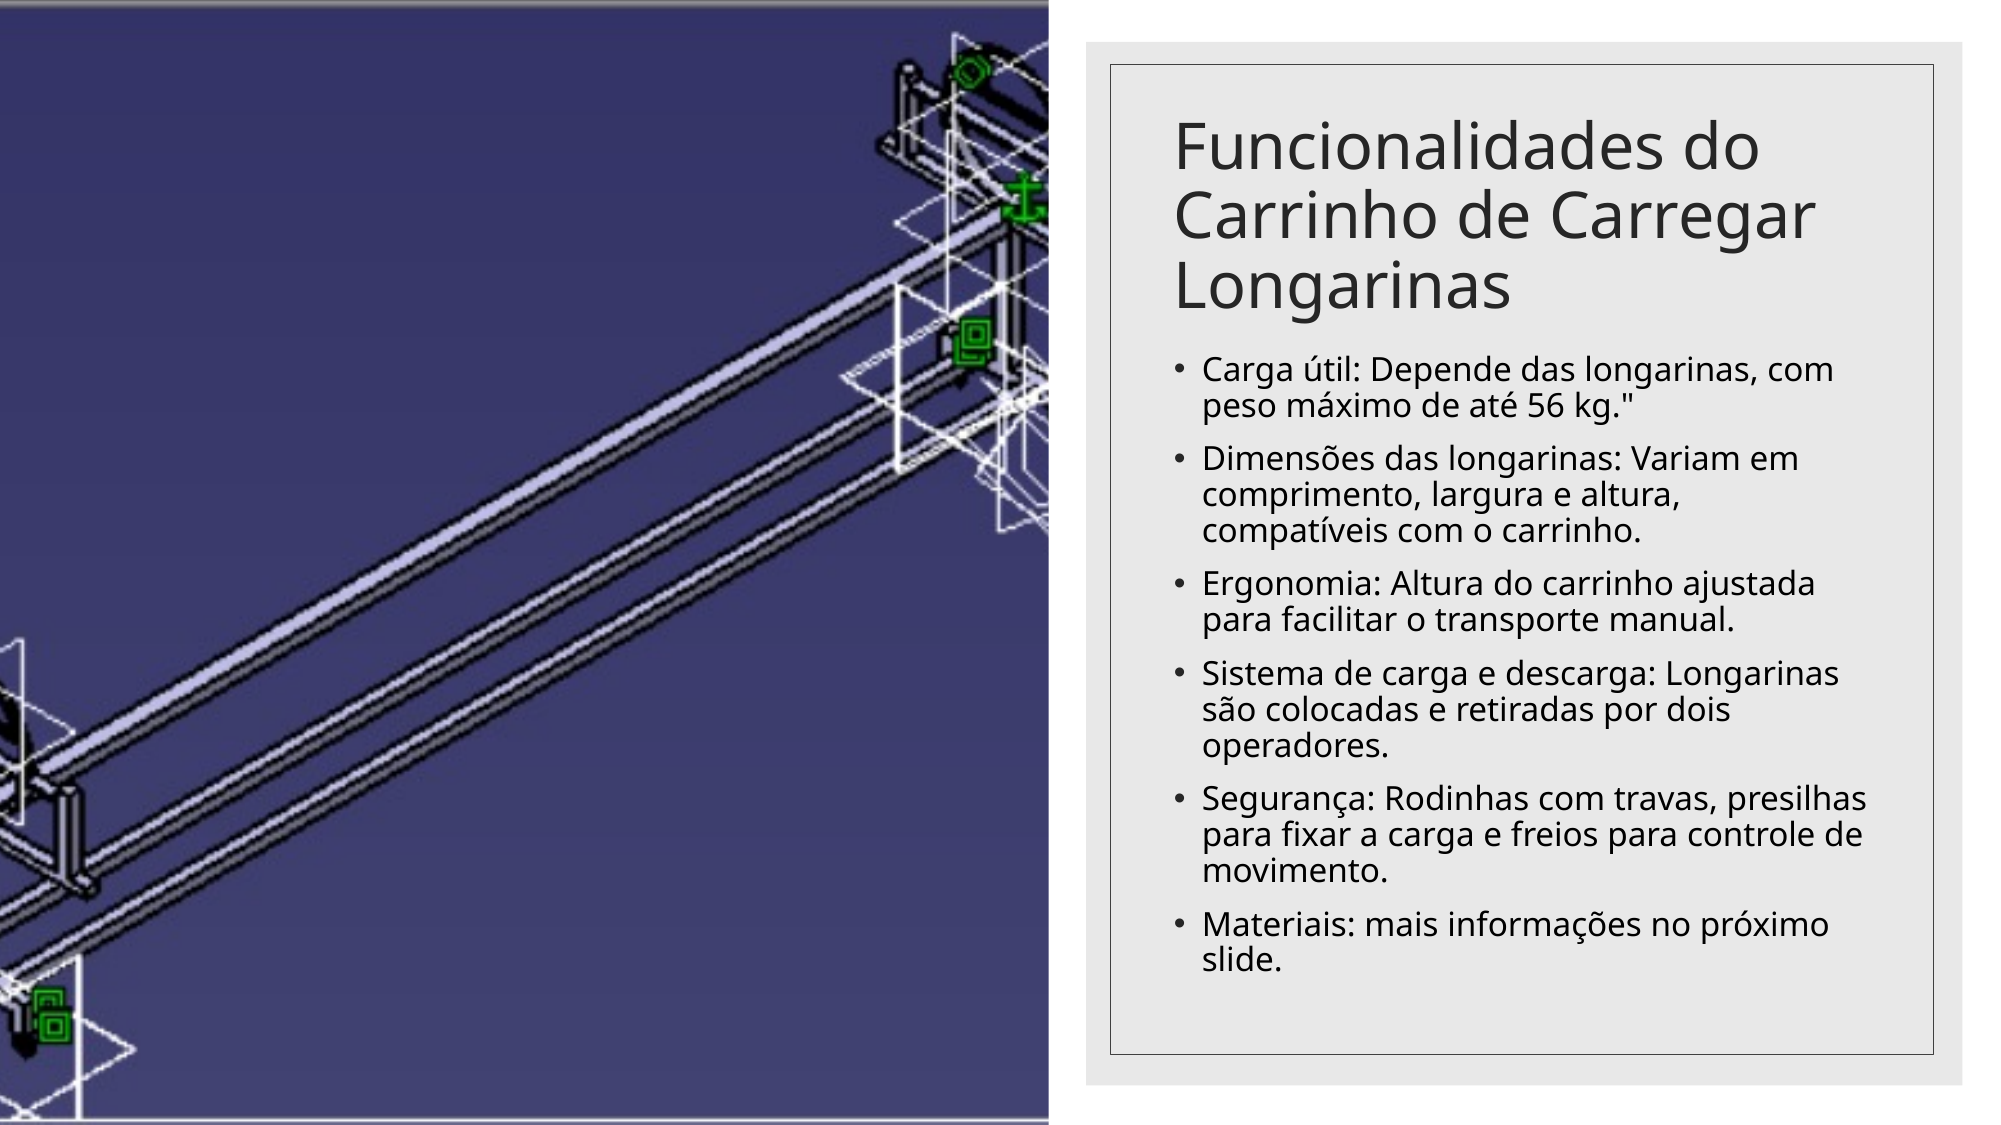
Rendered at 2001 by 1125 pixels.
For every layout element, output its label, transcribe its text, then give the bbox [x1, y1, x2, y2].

list Carga útil: Depende das longarinas, com peso máximo de até 56 kg." Dimensões das longarinas: Variam em comprimento, largura e altura, compatíveis com o carrinho. Ergonomia: Altura do carrinho ajustada para facilitar o transporte manual. Sistema de carga e descarga: Longarinas são colocadas e retiradas por dois operadores. Segurança: Rodinhas com travas, presilhas para fixar a carga e freios para controle de movimento. Materiais: mais informações no próximo slide. [1158, 345, 1893, 990]
text_box [1109, 64, 1935, 1056]
text_box [1085, 41, 1963, 1086]
picture [0, 0, 1049, 1125]
title Funcionalidades do Carrinho de Carregar Longarinas [1158, 105, 1893, 331]
text_box [1054, 0, 2000, 1125]
